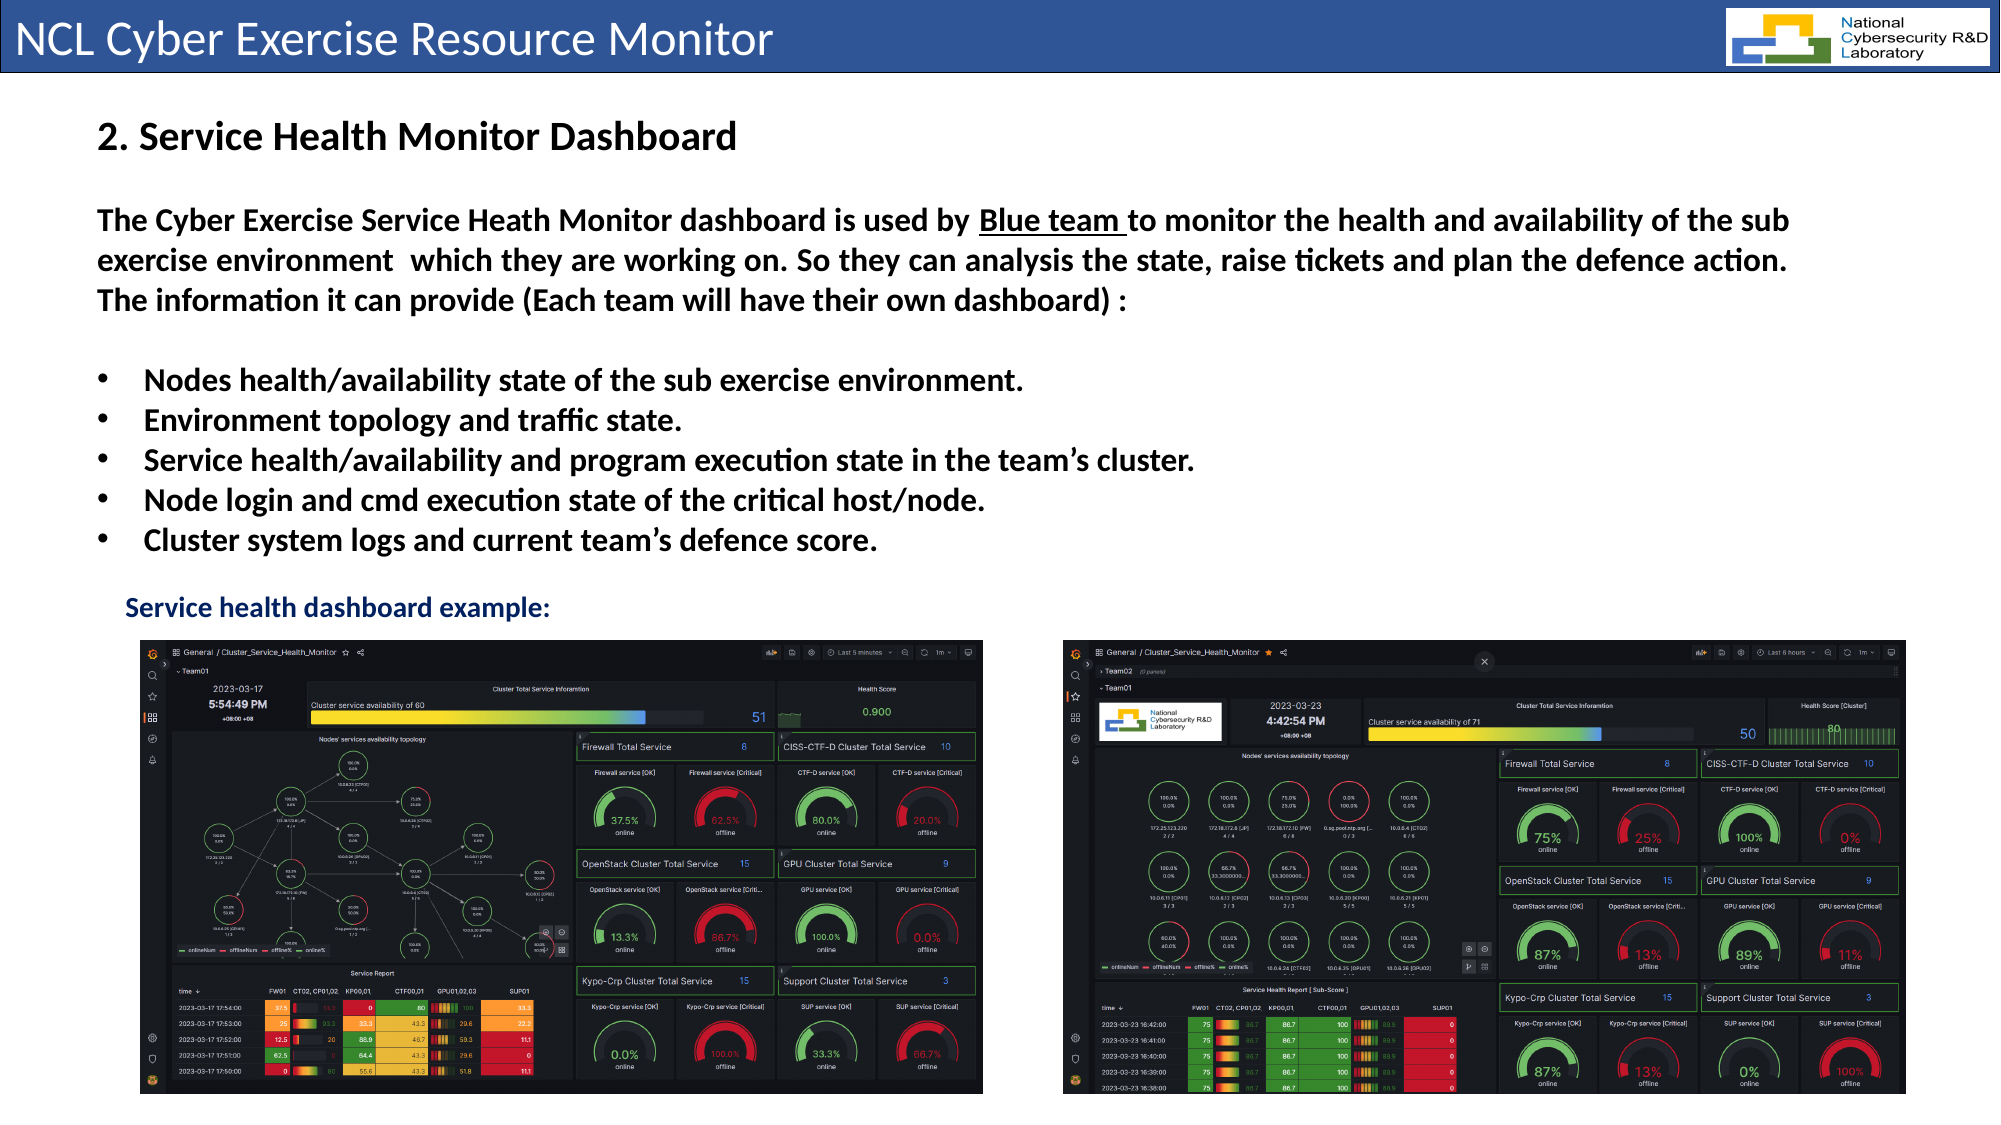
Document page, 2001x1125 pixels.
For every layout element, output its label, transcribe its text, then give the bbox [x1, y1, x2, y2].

text_box 2. Service Health Monitor Dashboard The Cyber Exercise Service Heath Monitor dashboard is used by Blue team to monitor the health and availability of the sub exercise environment which they are working on. So they can analysis the state, raise tickets and plan the defence action. The information it can provide (Each team will have their own dashboard) : Nodes health/availability state of the sub exercise environment. Environment topology and traffic state. Service health/availability and program execution state in the team’s cluster. Node login and cmd execution state of the critical host/node. Cluster system logs and current team’s defence score. [82, 101, 1806, 566]
picture [1063, 640, 1906, 1094]
picture [1726, 8, 1990, 66]
text_box NCL Cyber Exercise Resource Monitor [0, 0, 2000, 73]
picture [139, 640, 983, 1094]
text_box Service health dashboard example: [110, 580, 609, 631]
